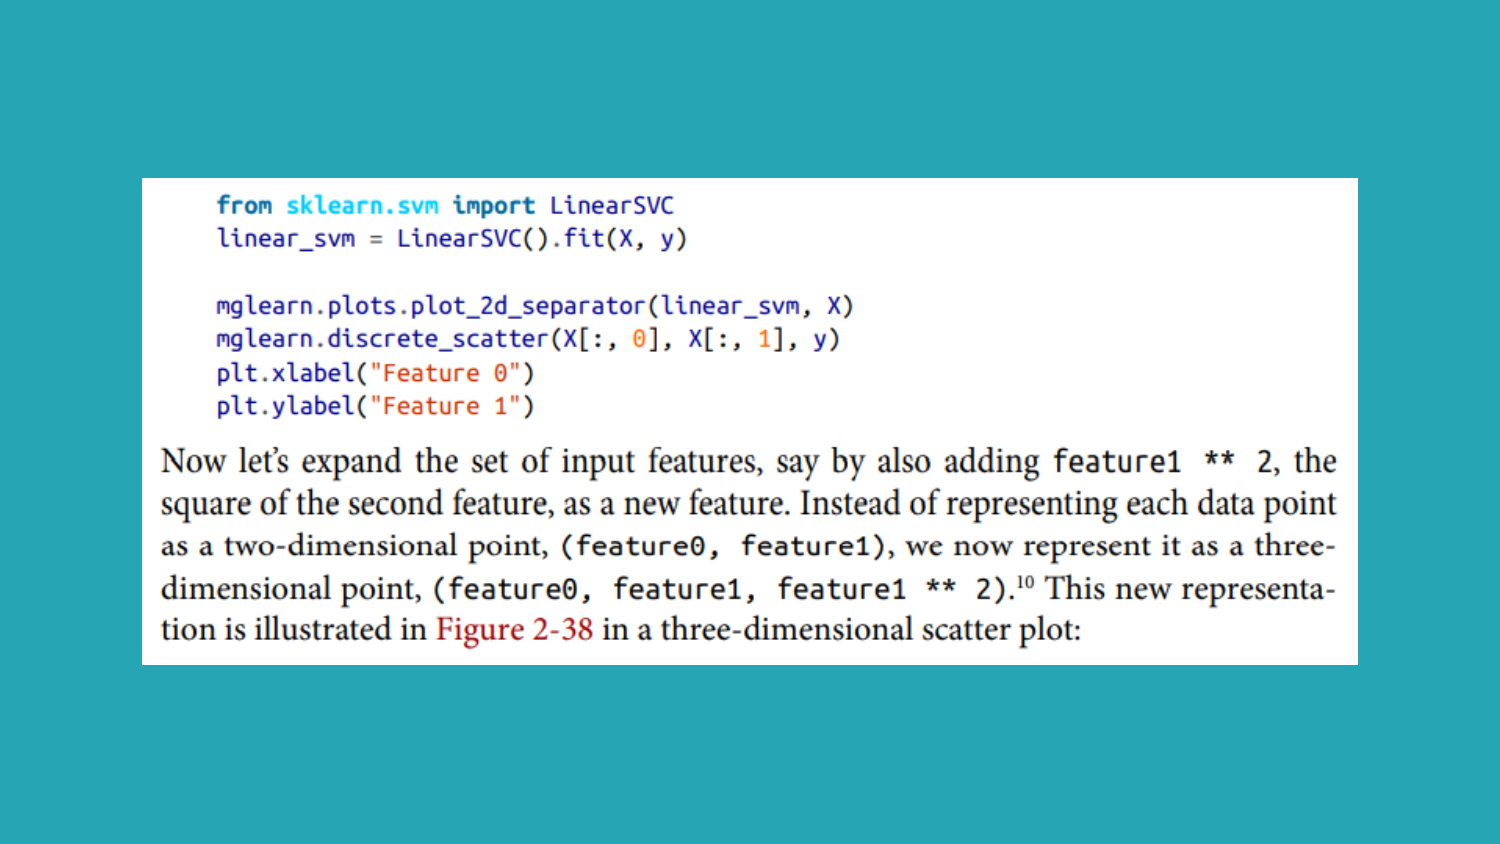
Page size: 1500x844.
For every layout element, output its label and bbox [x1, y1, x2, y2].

picture [142, 178, 1358, 666]
